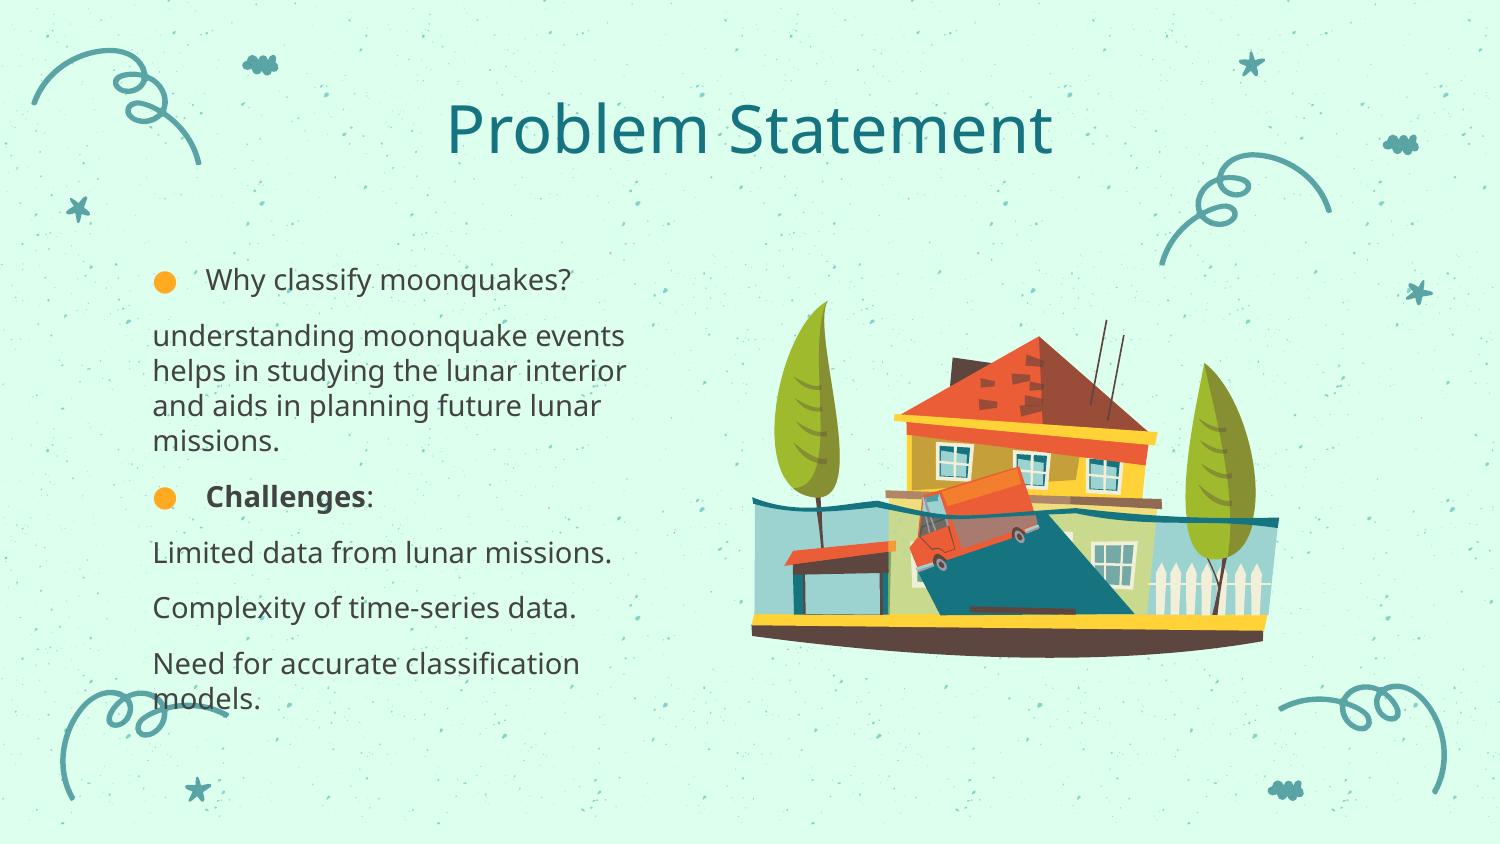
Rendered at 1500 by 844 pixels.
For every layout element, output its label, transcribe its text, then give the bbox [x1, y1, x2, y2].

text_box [748, 300, 1280, 659]
title Problem Statement [118, 87, 1382, 167]
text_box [742, 299, 1284, 666]
list Why classify moonquakes? understanding moonquake events helps in studying the lunar interior and aids in planning future lunar missions. Challenges: Limited data from lunar missions. Complexity of time-series data. Need for accurate classification models. [115, 246, 689, 742]
